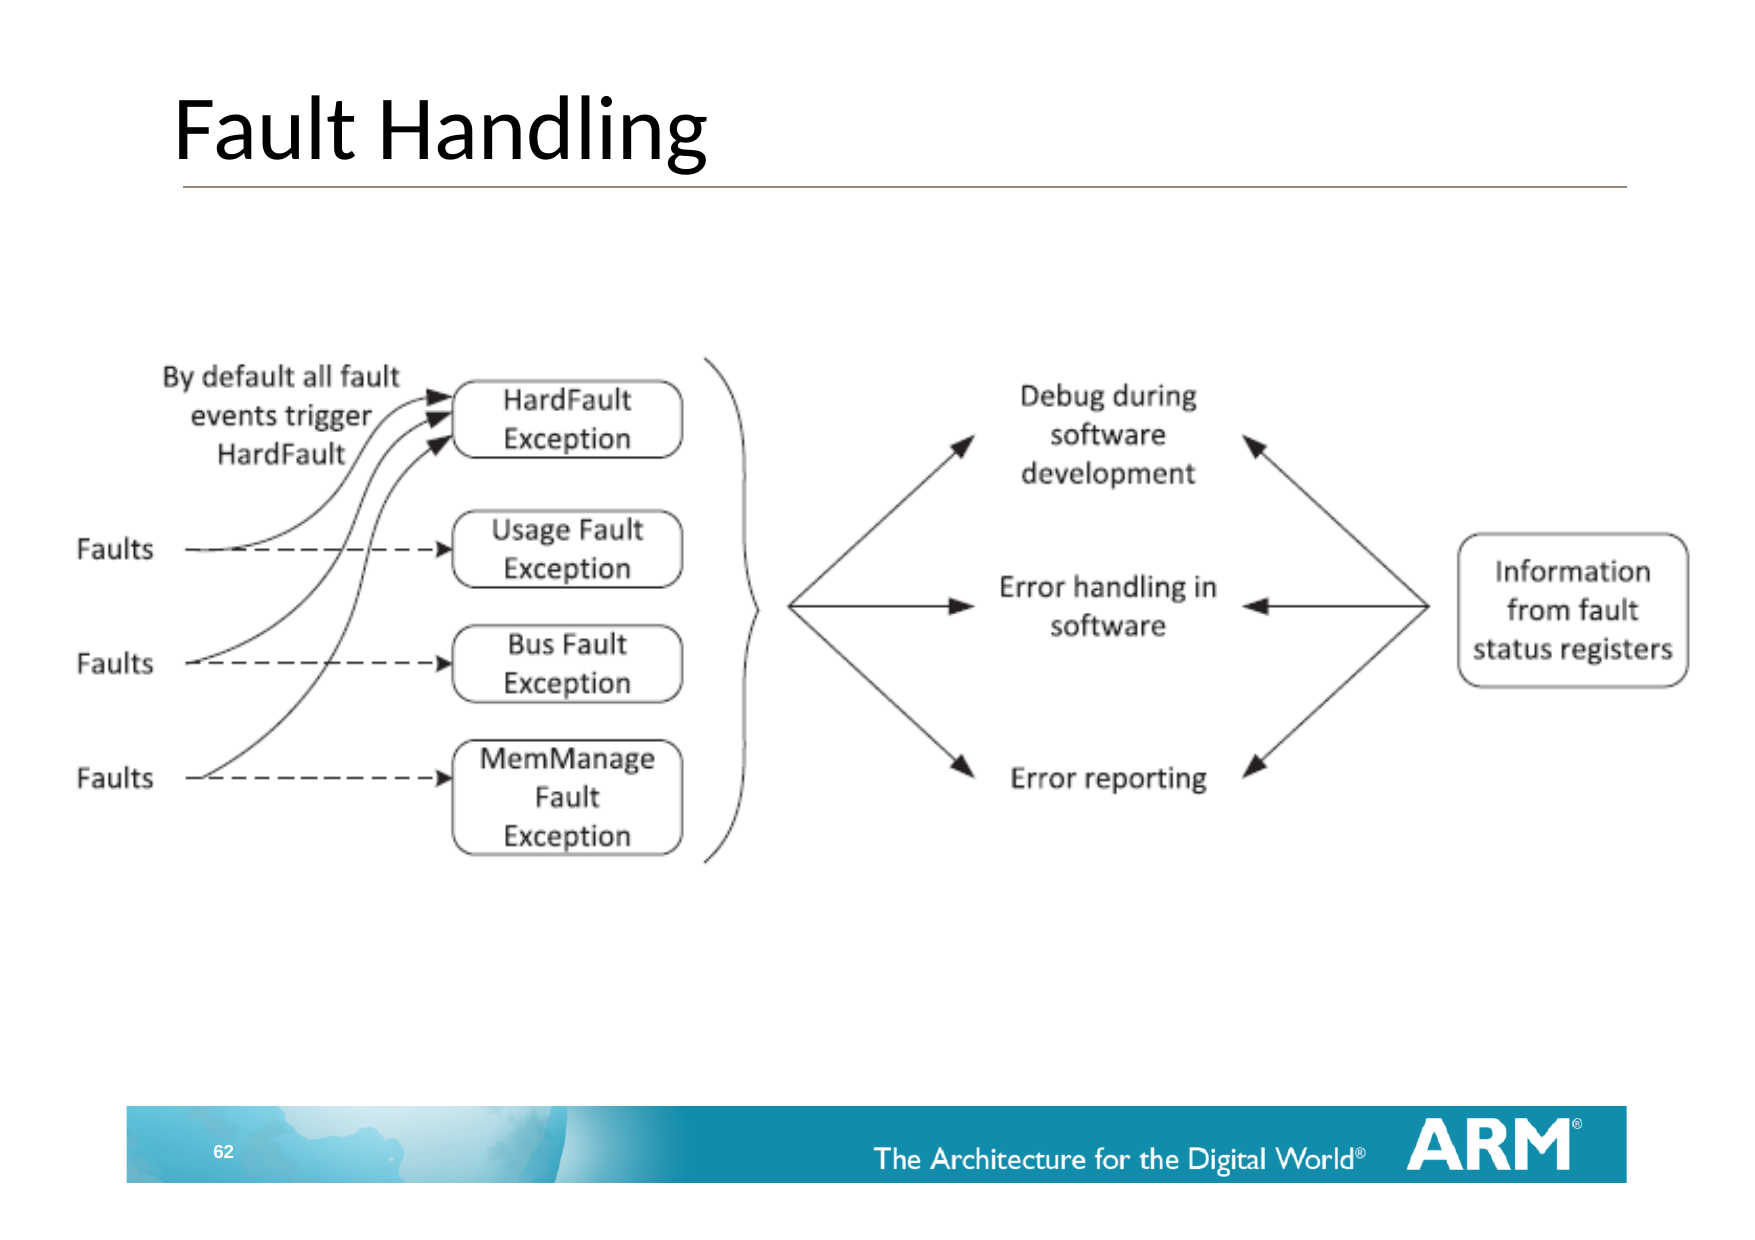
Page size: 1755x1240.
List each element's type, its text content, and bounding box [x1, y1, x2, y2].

slide_number 62 [198, 1139, 287, 1187]
title Fault Handling [173, 80, 1581, 172]
picture [126, 1106, 1627, 1183]
picture [18, 276, 1736, 876]
